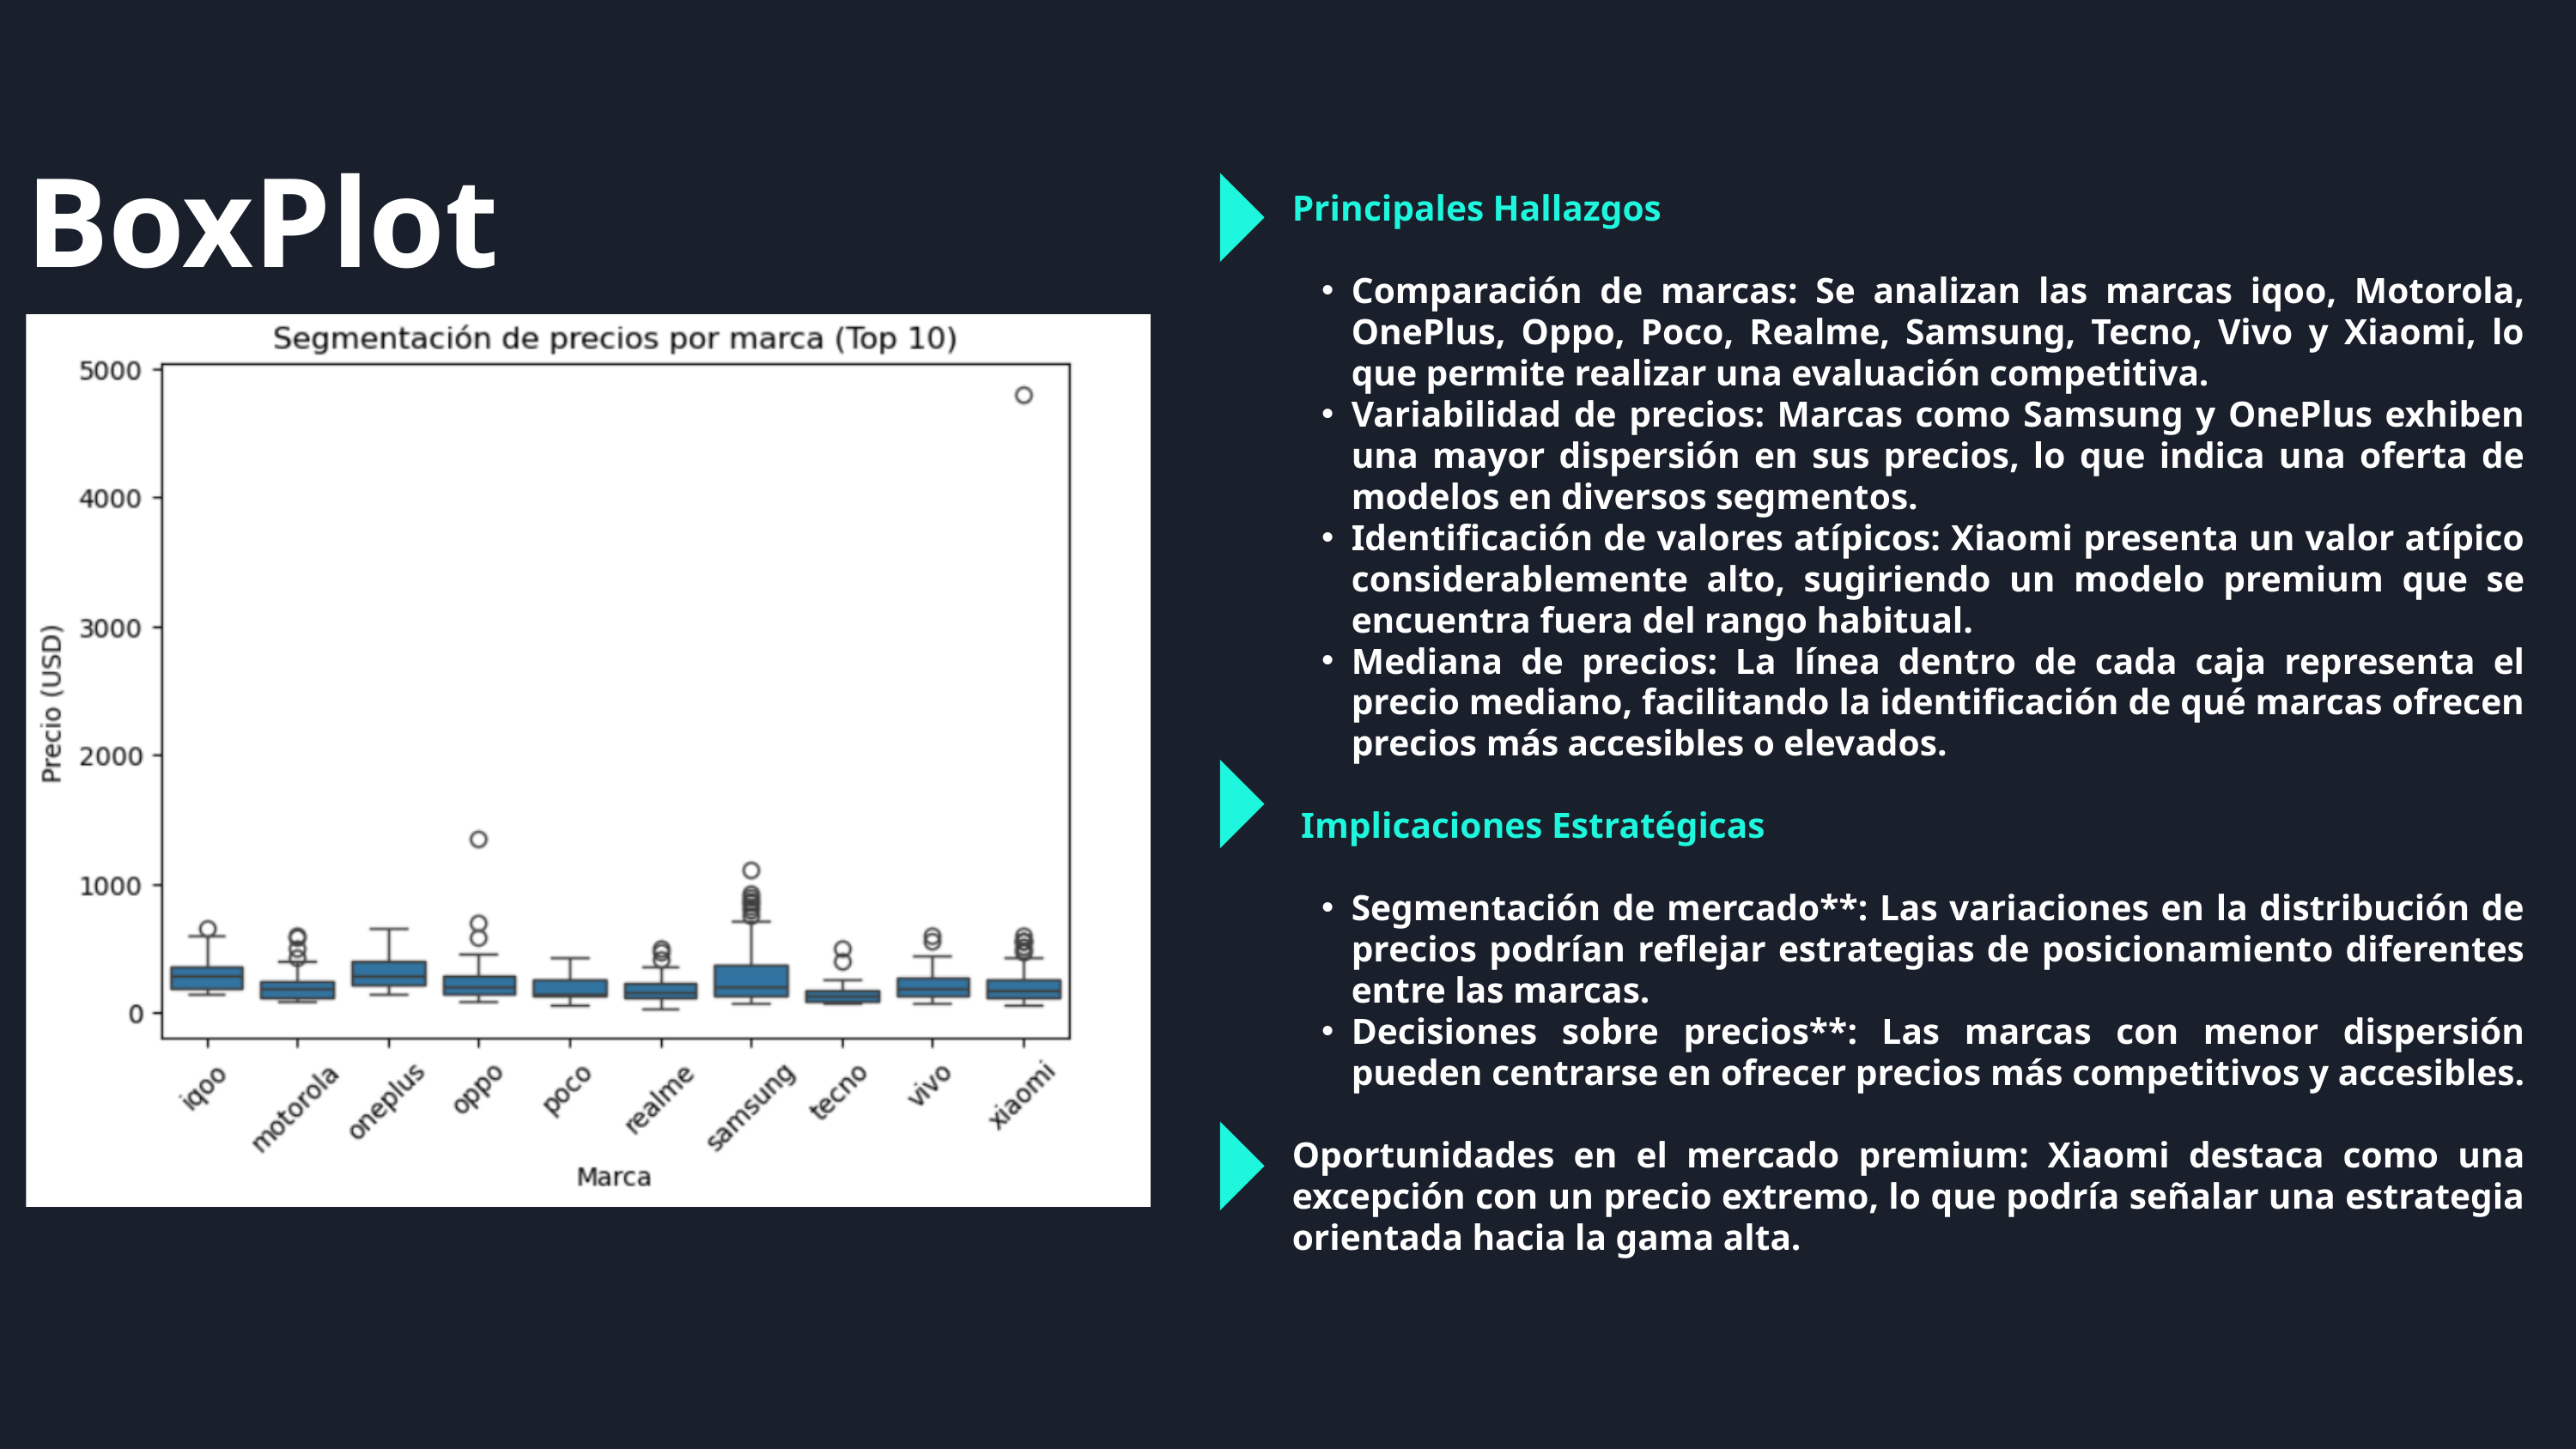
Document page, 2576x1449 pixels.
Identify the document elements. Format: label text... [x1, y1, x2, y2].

text_box [26, 314, 1151, 1207]
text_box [1219, 1121, 1265, 1211]
text_box BoxPlot [26, 146, 589, 292]
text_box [1219, 173, 1265, 263]
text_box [1219, 759, 1265, 849]
text_box Principales Hallazgos Comparación de marcas: Se analizan las marcas iqoo, Motorola, OnePlus, Oppo, Poco, Realme, Samsung, Tecno, Vivo y Xiaomi, lo que permite realizar una evaluación competitiva. Variabilidad de precios: Marcas como Samsung y OnePlus exhiben una mayor dispersión en sus precios, lo que indica una oferta de modelos en diversos segmentos. Identificación de valores atípicos: Xiaomi presenta un valor atípico considerablemente alto, sugiriendo un modelo premium que se encuentra fuera del rango habitual. Mediana de precios: La línea dentro de cada caja representa el precio mediano, facilitando la identificación de qué marcas ofrecen precios más accesibles o elevados. Implicaciones Estratégicas Segmentación de mercado**: Las variaciones en la distribución de precios podrían reflejar estrategias de posicionamiento diferentes entre las marcas. Decisiones sobre precios**: Las marcas con menor dispersión pueden centrarse en ofrecer precios más competitivos y accesibles. Oportunidades en el mercado premium: Xiaomi destaca como una excepción con un precio extremo, lo que podría señalar una estrategia orientada hacia la gama alta. [1291, 186, 2526, 1258]
